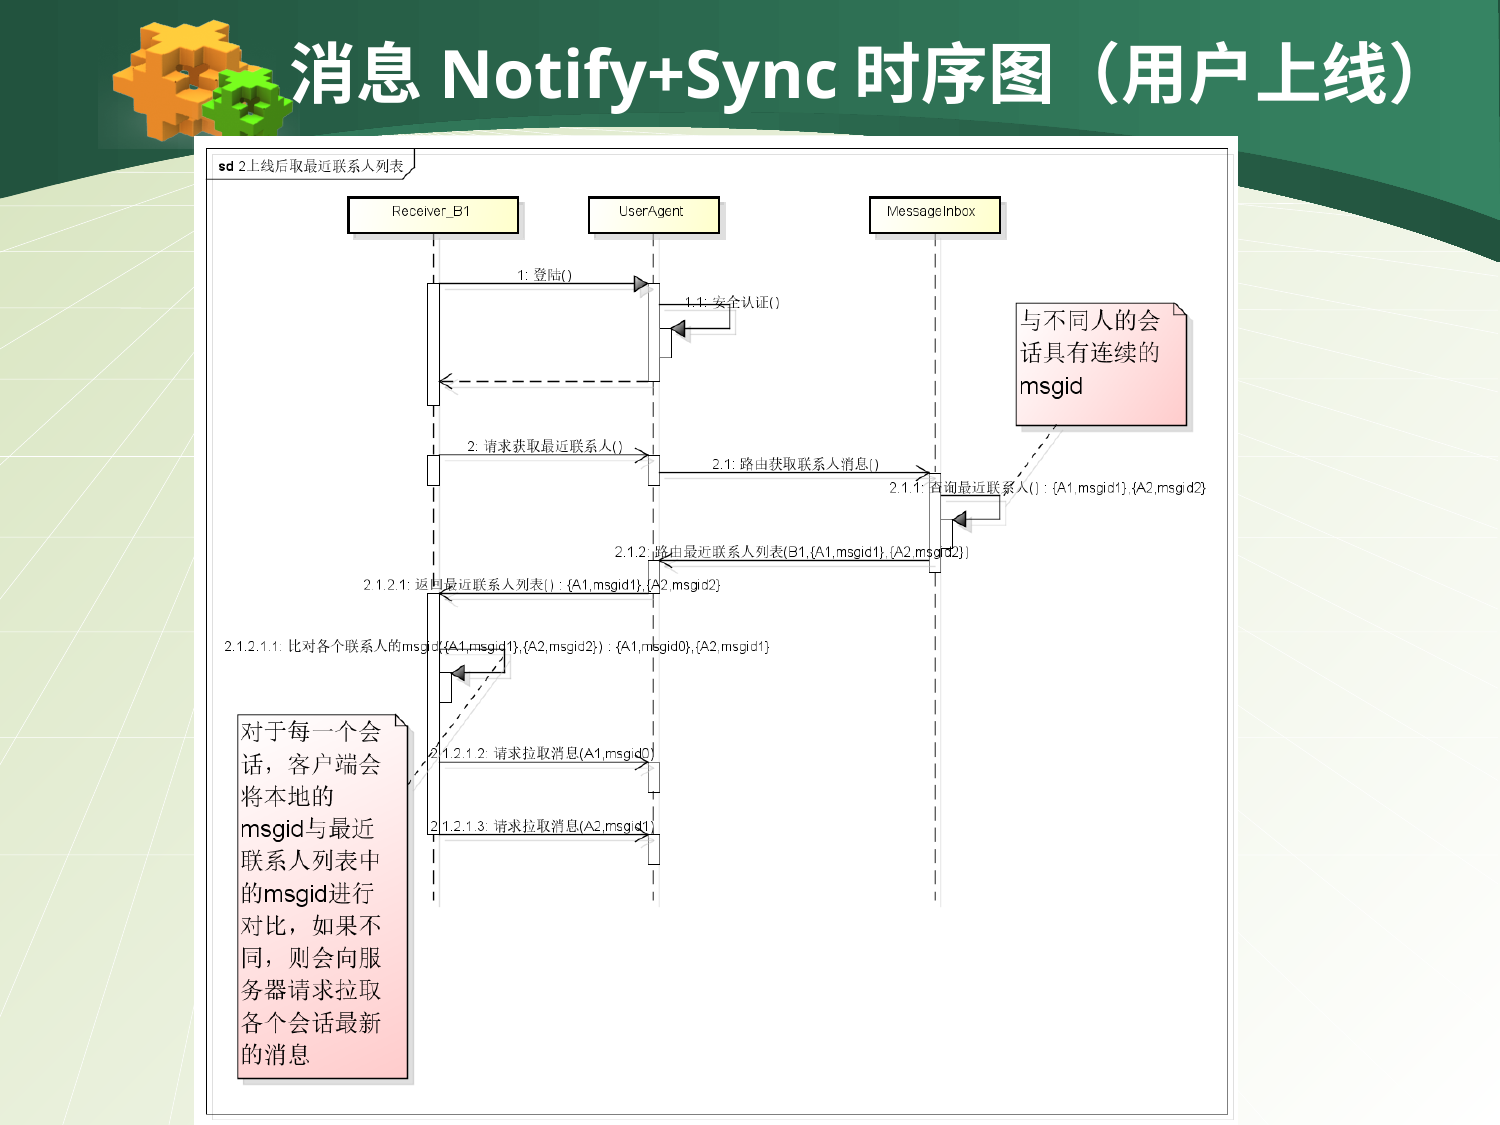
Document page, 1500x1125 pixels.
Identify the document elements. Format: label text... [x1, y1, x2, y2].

picture [98, 18, 1239, 1125]
text_box 消息Notify+Sync时序图（用户上线） [275, 24, 1471, 141]
